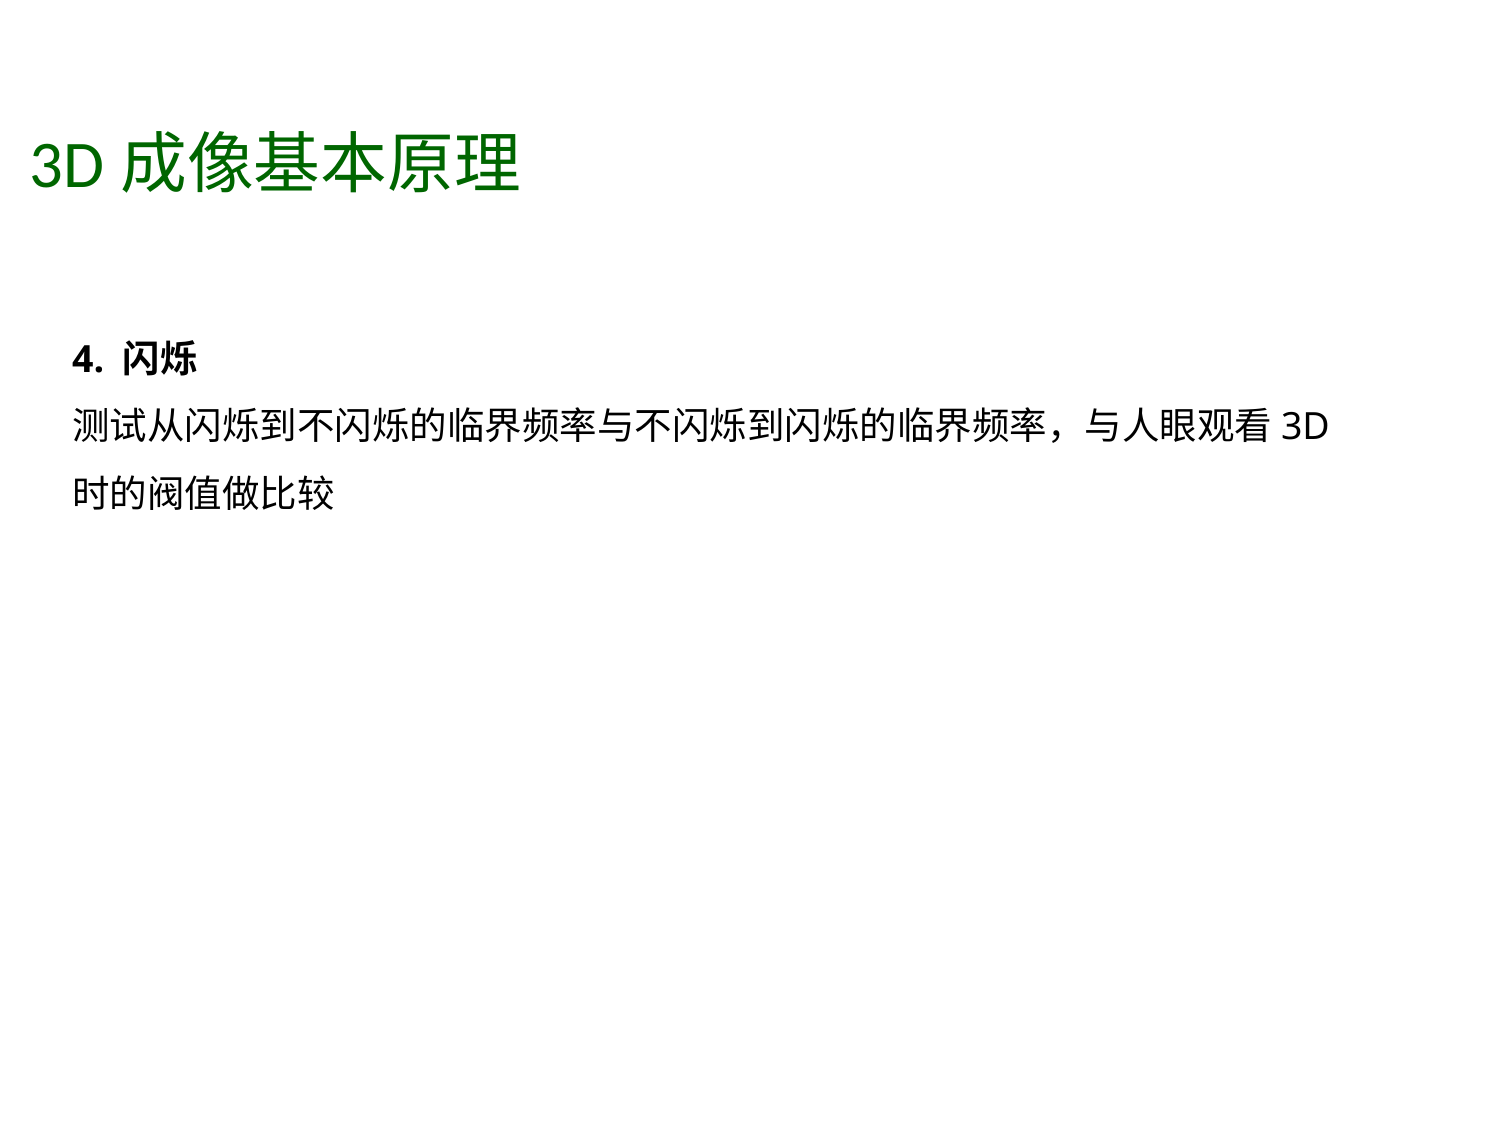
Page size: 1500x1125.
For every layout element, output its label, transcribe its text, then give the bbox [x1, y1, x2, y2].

text_box 3D成像基本原理 [12, 112, 669, 210]
text_box 4. 闪烁 测试从闪烁到不闪烁的临界频率与不闪烁到闪烁的临界频率，与人眼观看3D时的阀值做比较 [54, 303, 1389, 524]
